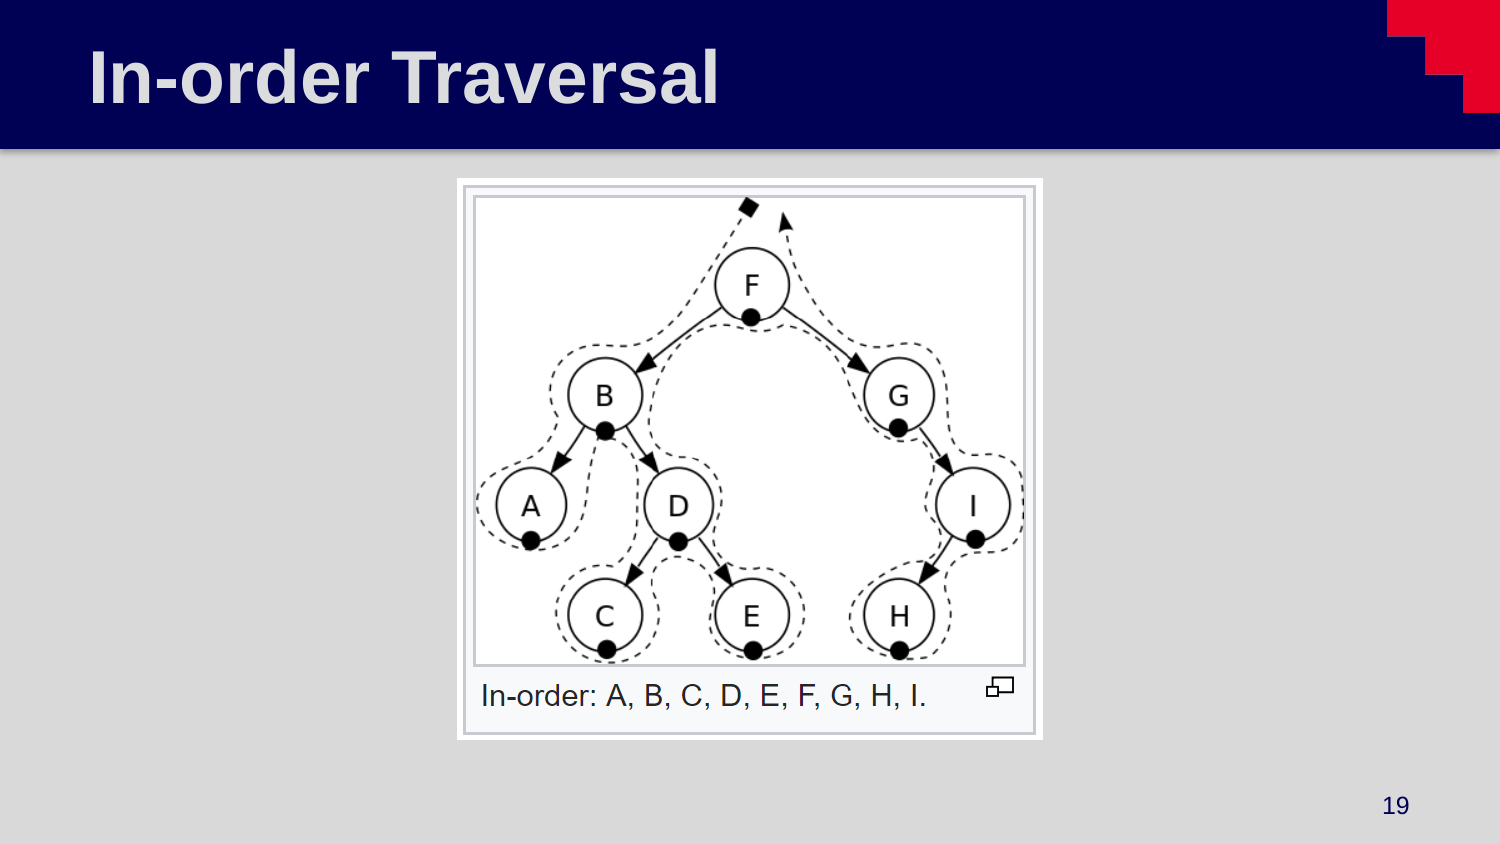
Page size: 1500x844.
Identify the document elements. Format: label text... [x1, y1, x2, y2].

title In-order Traversal [0, 0, 1356, 150]
picture [1387, 0, 1500, 113]
picture [457, 178, 1043, 741]
slide_number 19 [1074, 782, 1425, 827]
